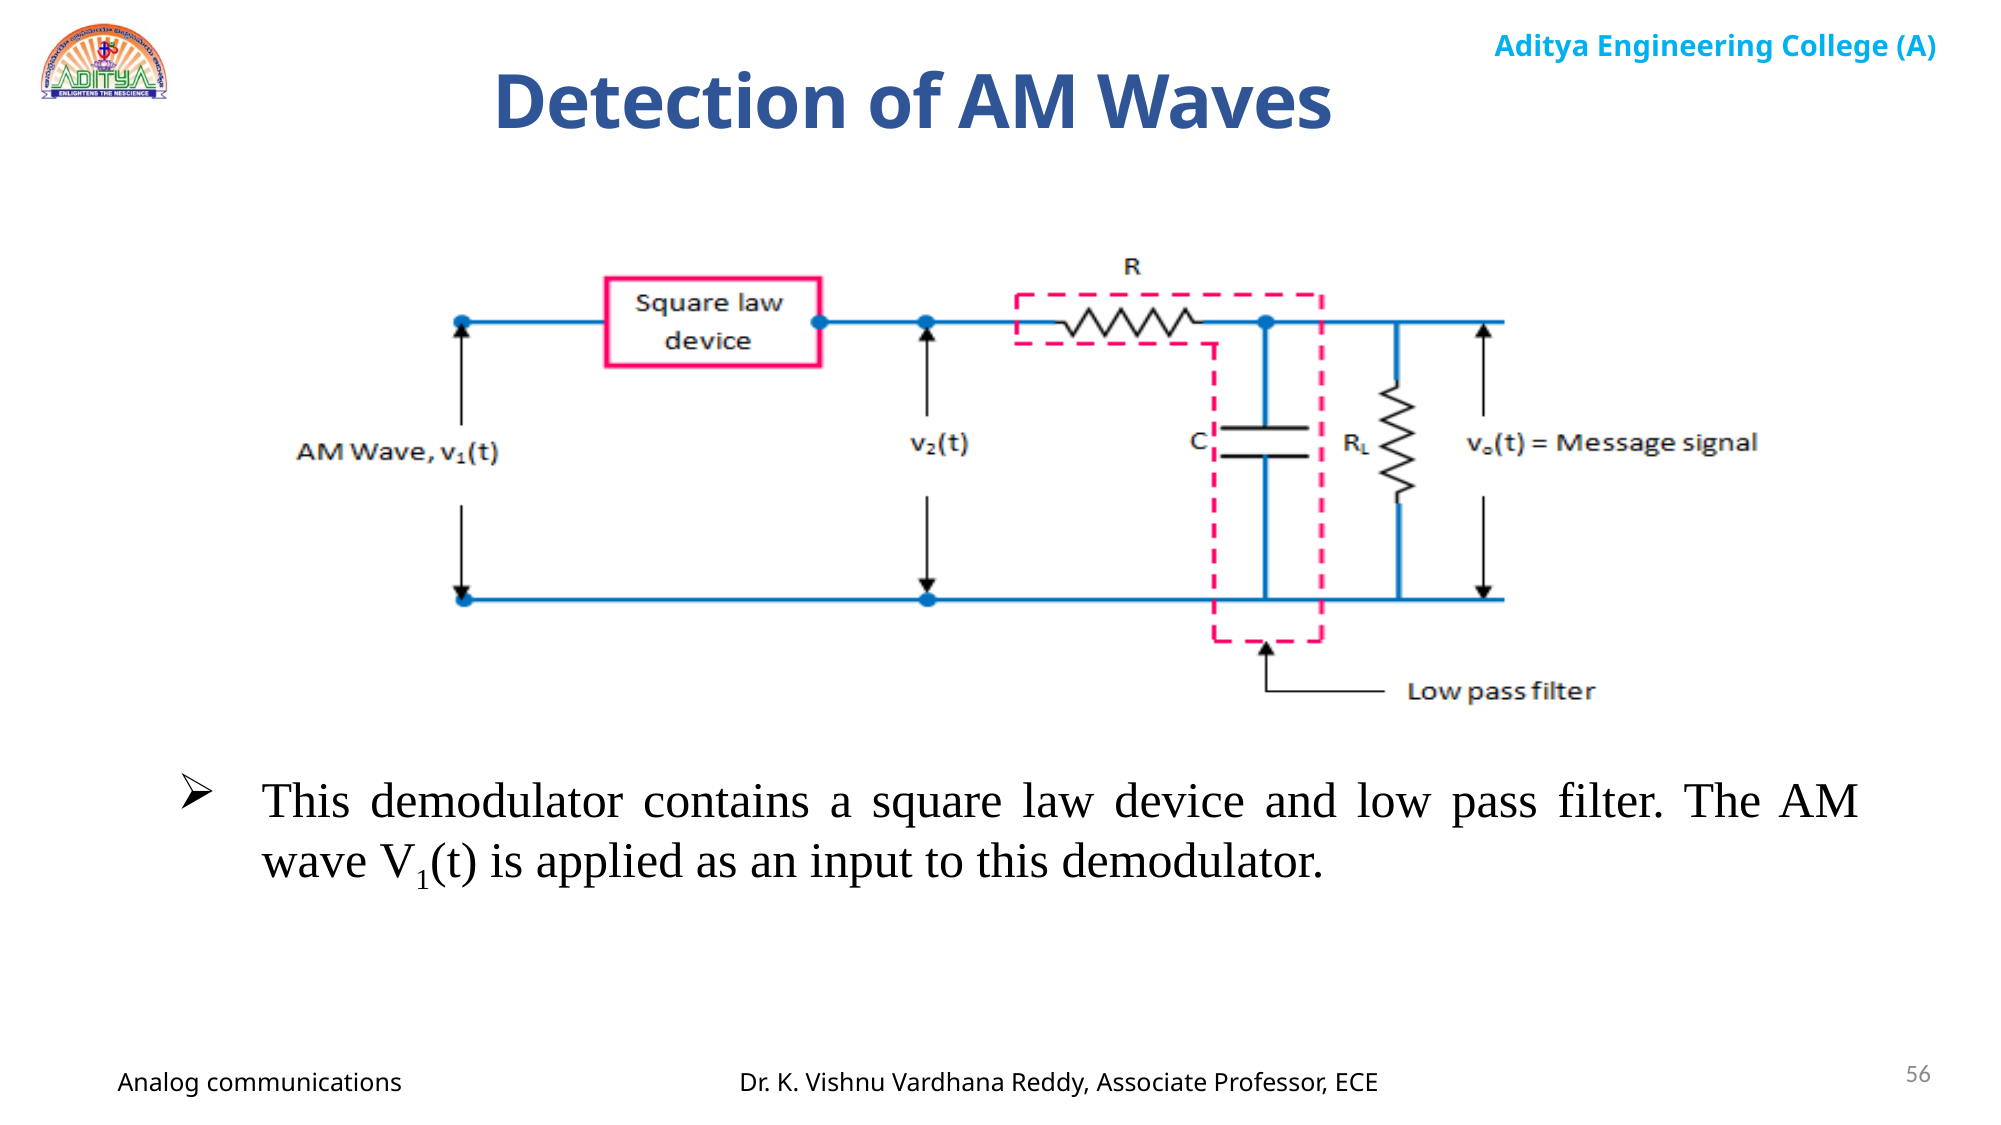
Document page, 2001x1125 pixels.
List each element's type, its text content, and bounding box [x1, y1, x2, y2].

text_box Aditya Engineering College (A) [1479, 19, 1952, 70]
footer Analog communications Dr. K. Vishnu Vardhana Reddy, Associate Professor, ECE [85, 1042, 1413, 1125]
text_box Detection of AM Waves [199, 37, 1626, 161]
text_box This demodulator contains a square law device and low pass filter. The AM wave V1(t) is applied as an input to this demodulator. [162, 699, 1875, 903]
slide_number 56 [1496, 1042, 1947, 1103]
picture [237, 237, 1800, 738]
picture [39, 23, 168, 100]
